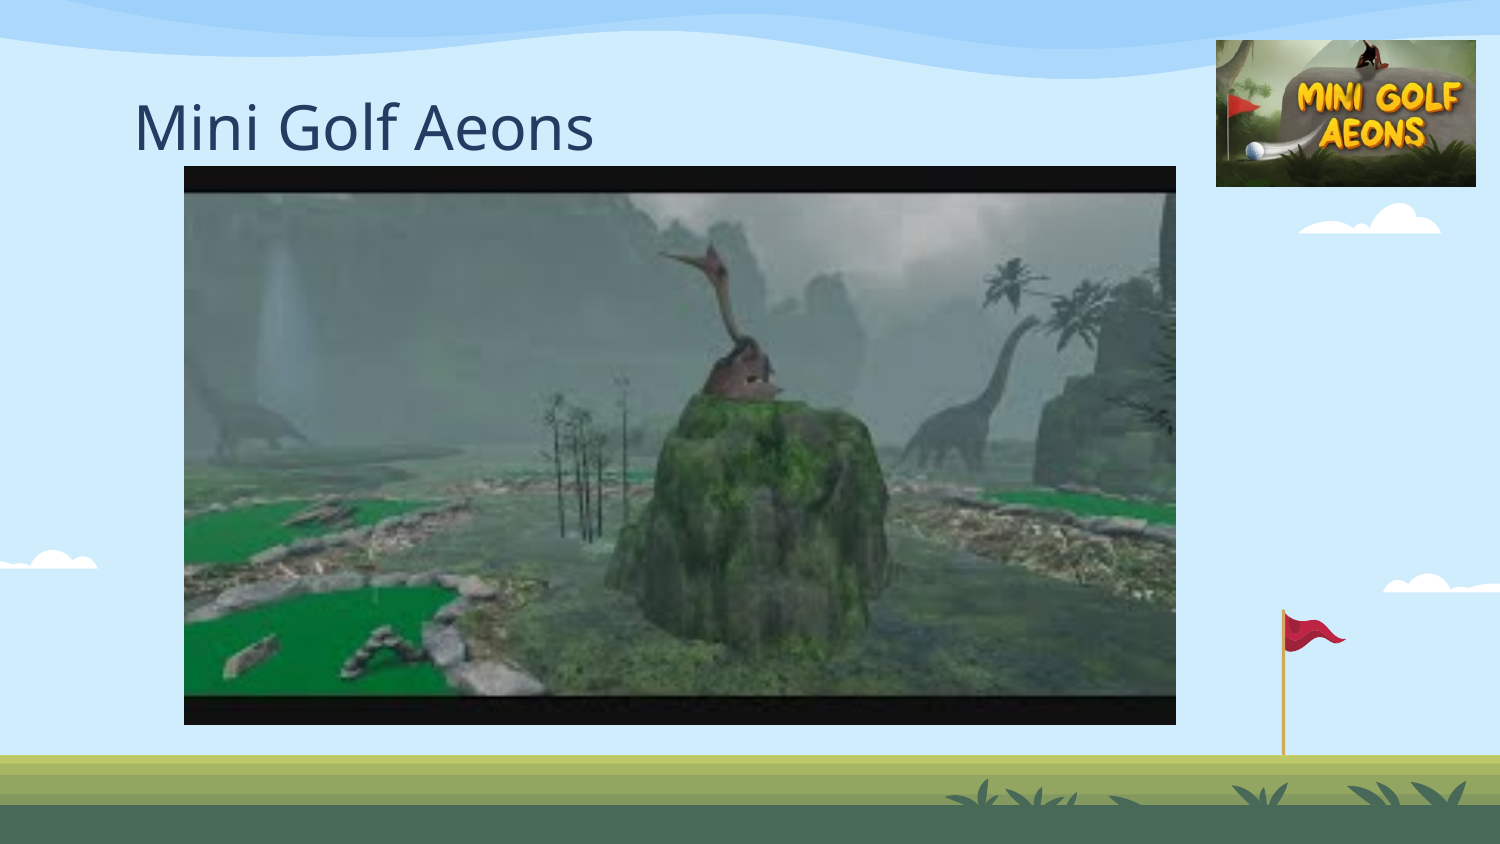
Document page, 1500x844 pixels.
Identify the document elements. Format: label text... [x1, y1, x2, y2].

picture [1215, 40, 1476, 187]
picture [184, 166, 1177, 725]
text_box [1281, 609, 1347, 756]
title Mini Golf Aeons [118, 72, 1210, 167]
text_box [1298, 202, 1441, 234]
